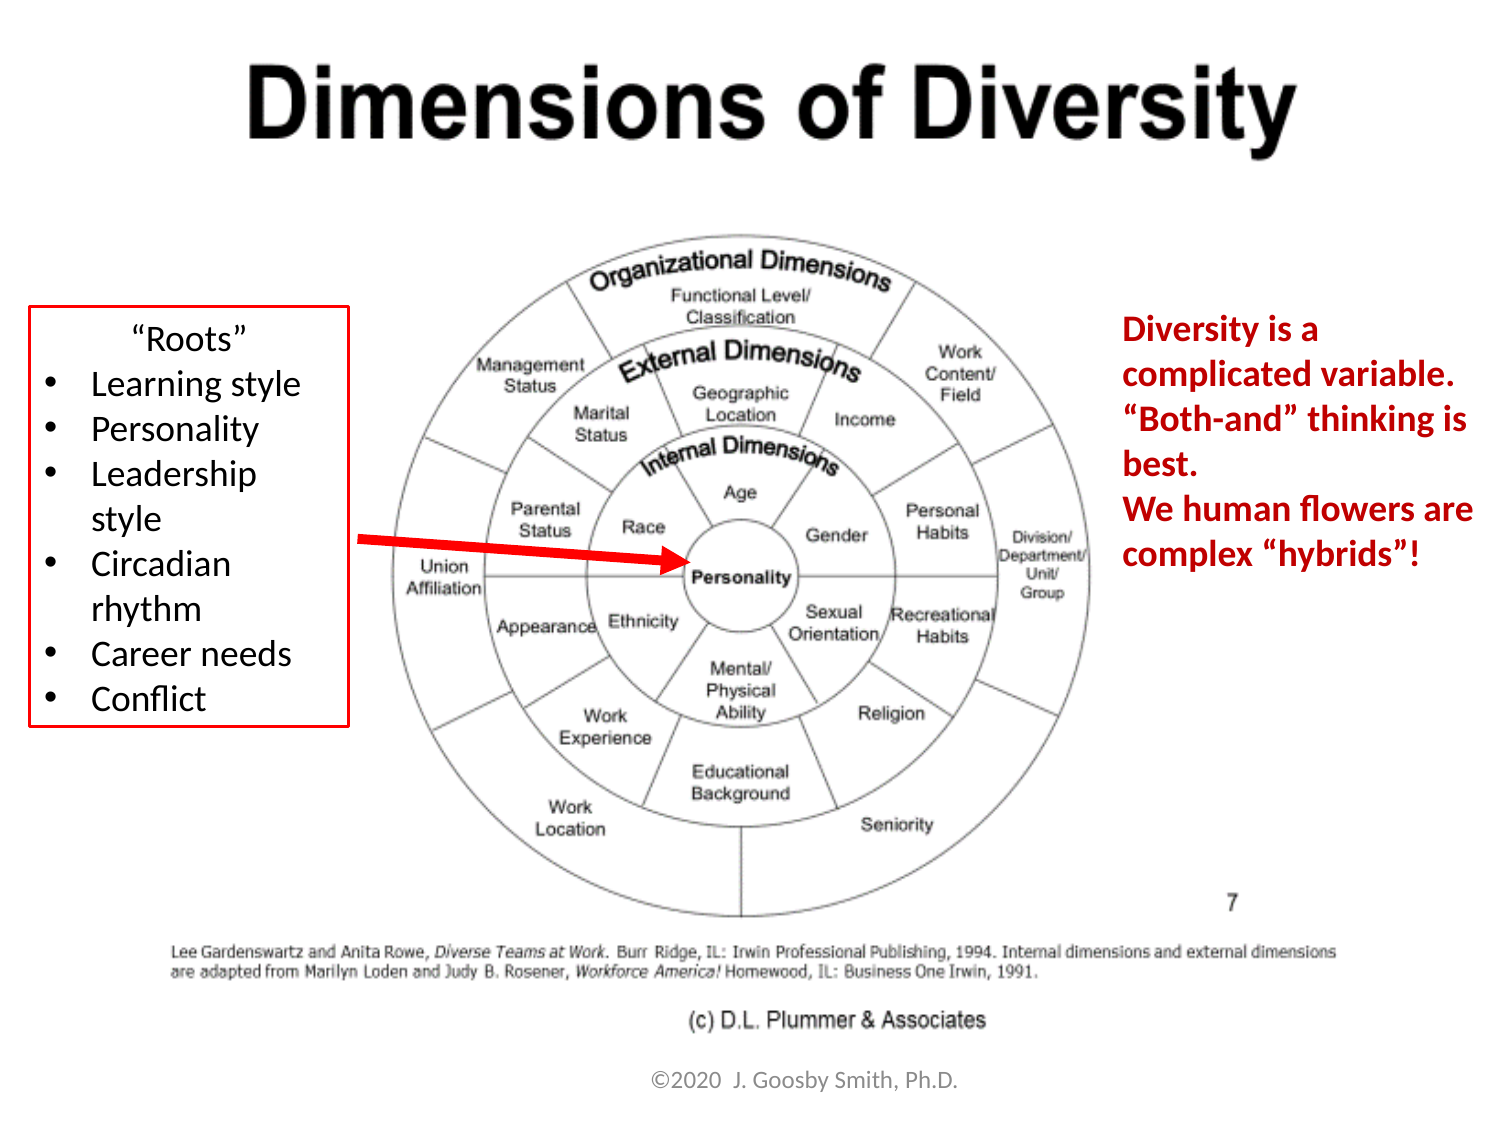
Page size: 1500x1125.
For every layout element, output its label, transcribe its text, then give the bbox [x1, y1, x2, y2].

text_box Diversity is a complicated variable. “Both-and” thinking is best. We human flowers are complex “hybrids”! [1391, 296, 1500, 582]
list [140, 17, 1391, 1058]
footer ©2020 J. Goosby Smith, Ph.D. [418, 1058, 1191, 1104]
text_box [357, 538, 691, 563]
text_box “Roots” Learning style Personality Leadership style Circadian rhythm Career needs Conflict [29, 306, 140, 727]
